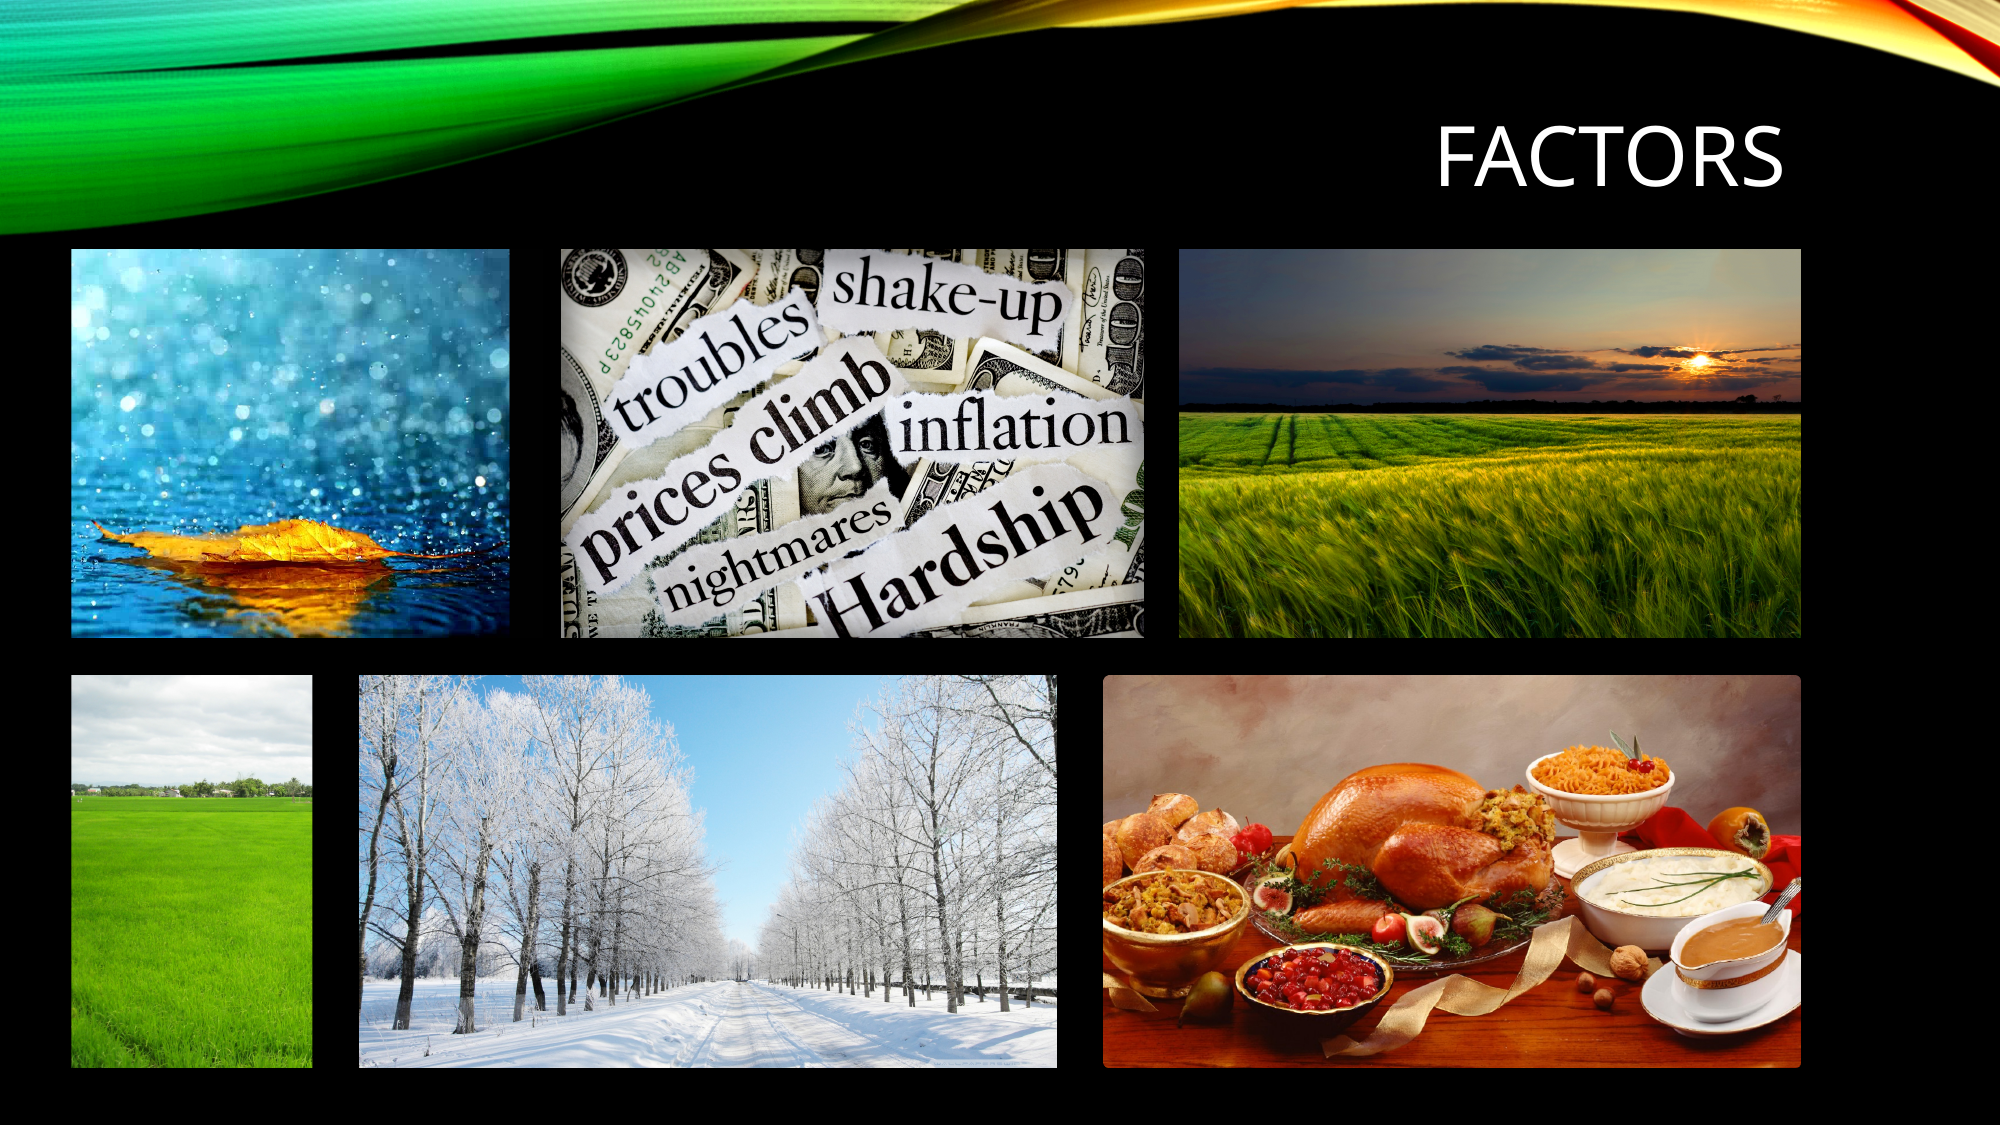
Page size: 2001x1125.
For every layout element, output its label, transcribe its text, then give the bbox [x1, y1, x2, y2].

picture [1103, 675, 1802, 1069]
picture [358, 675, 1057, 1069]
picture [0, 0, 2000, 237]
picture [71, 675, 313, 1069]
picture [71, 249, 544, 639]
title Factors [388, 53, 1801, 266]
picture [1179, 249, 1802, 639]
picture [560, 249, 1145, 639]
